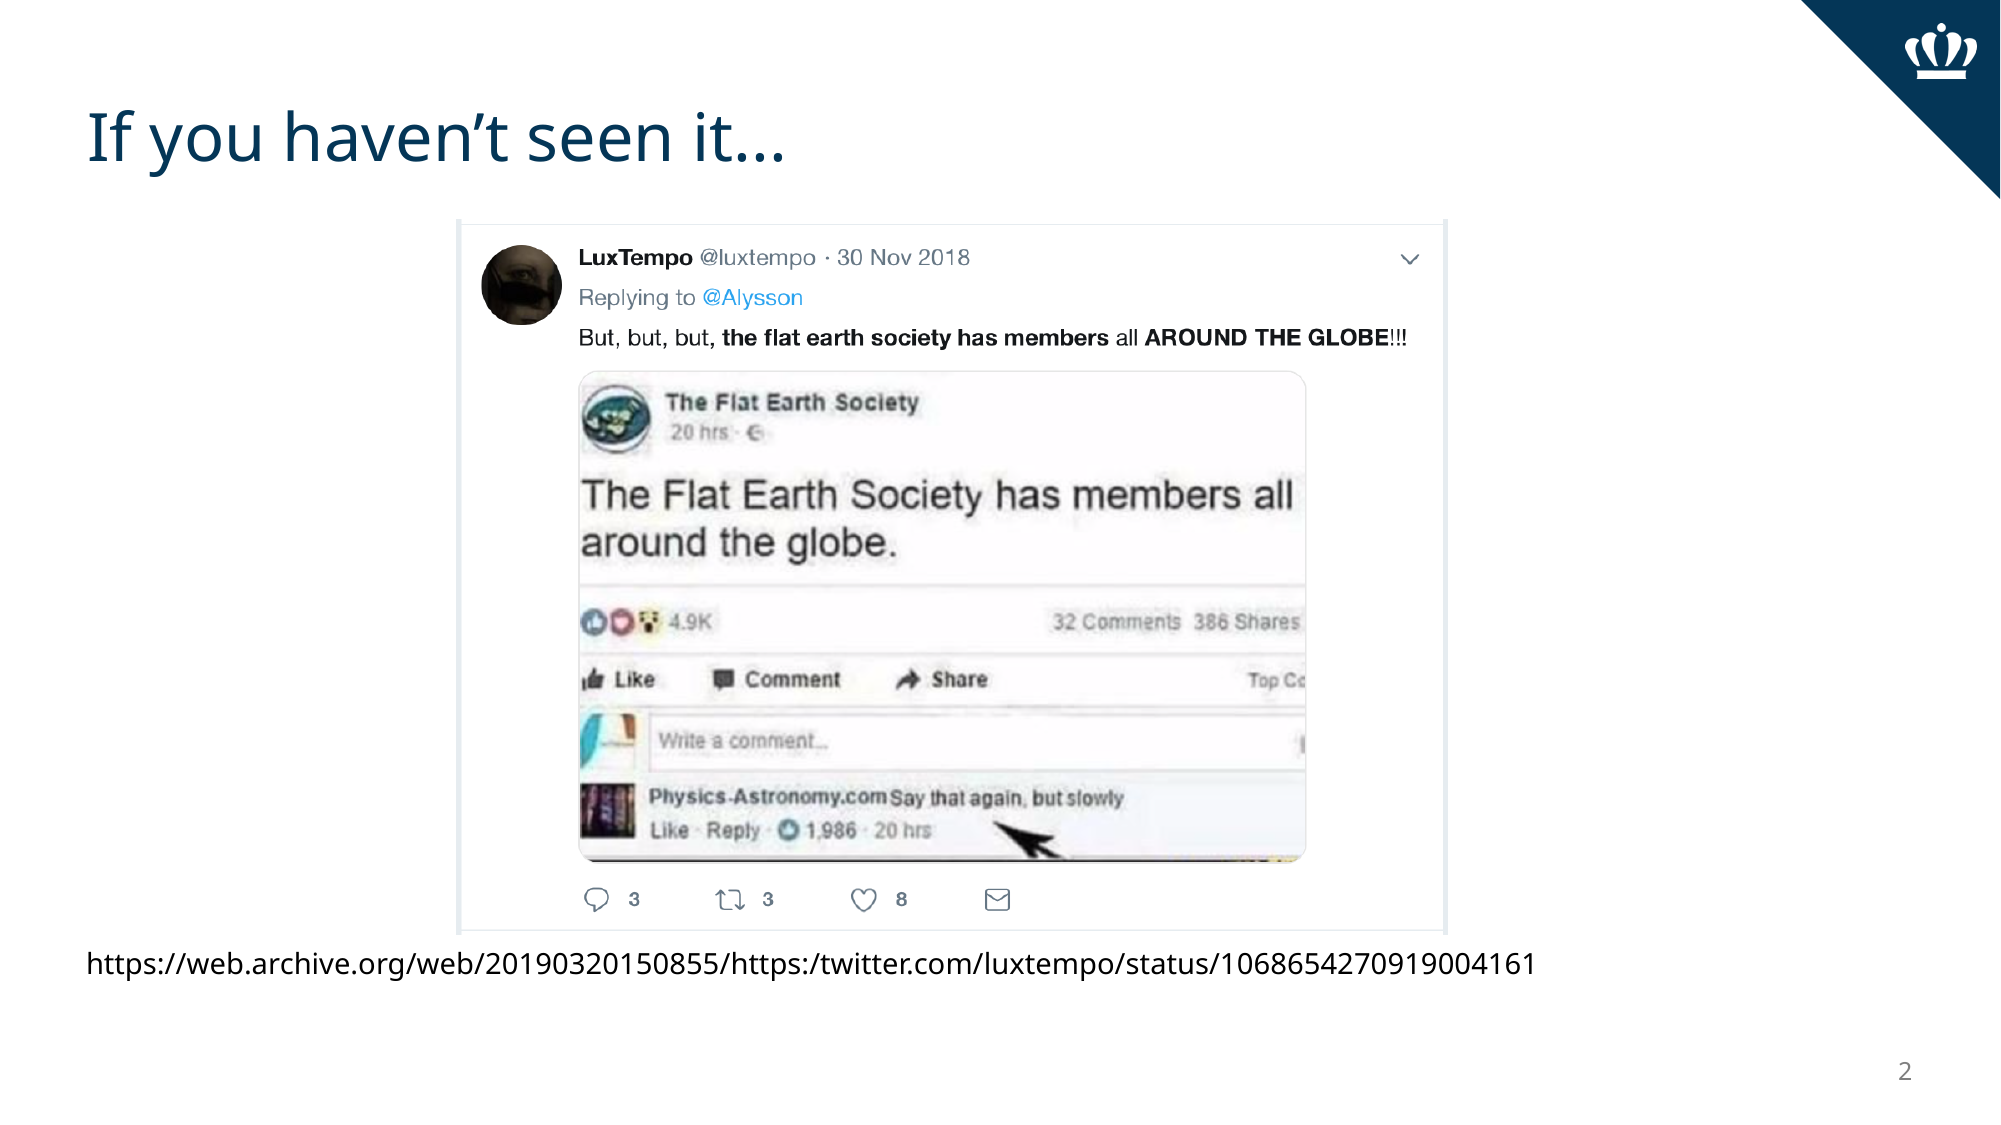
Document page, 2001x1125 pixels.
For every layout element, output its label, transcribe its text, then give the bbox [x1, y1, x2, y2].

list https://web.archive.org/web/20190320150855/https:/twitter.com/luxtempo/status/1068654270919004161 [71, 934, 1928, 1024]
title If you haven’t seen it... [72, 59, 1928, 220]
slide_number ‹#› [1477, 1042, 1928, 1103]
picture [1905, 23, 1977, 79]
picture [456, 219, 1448, 935]
